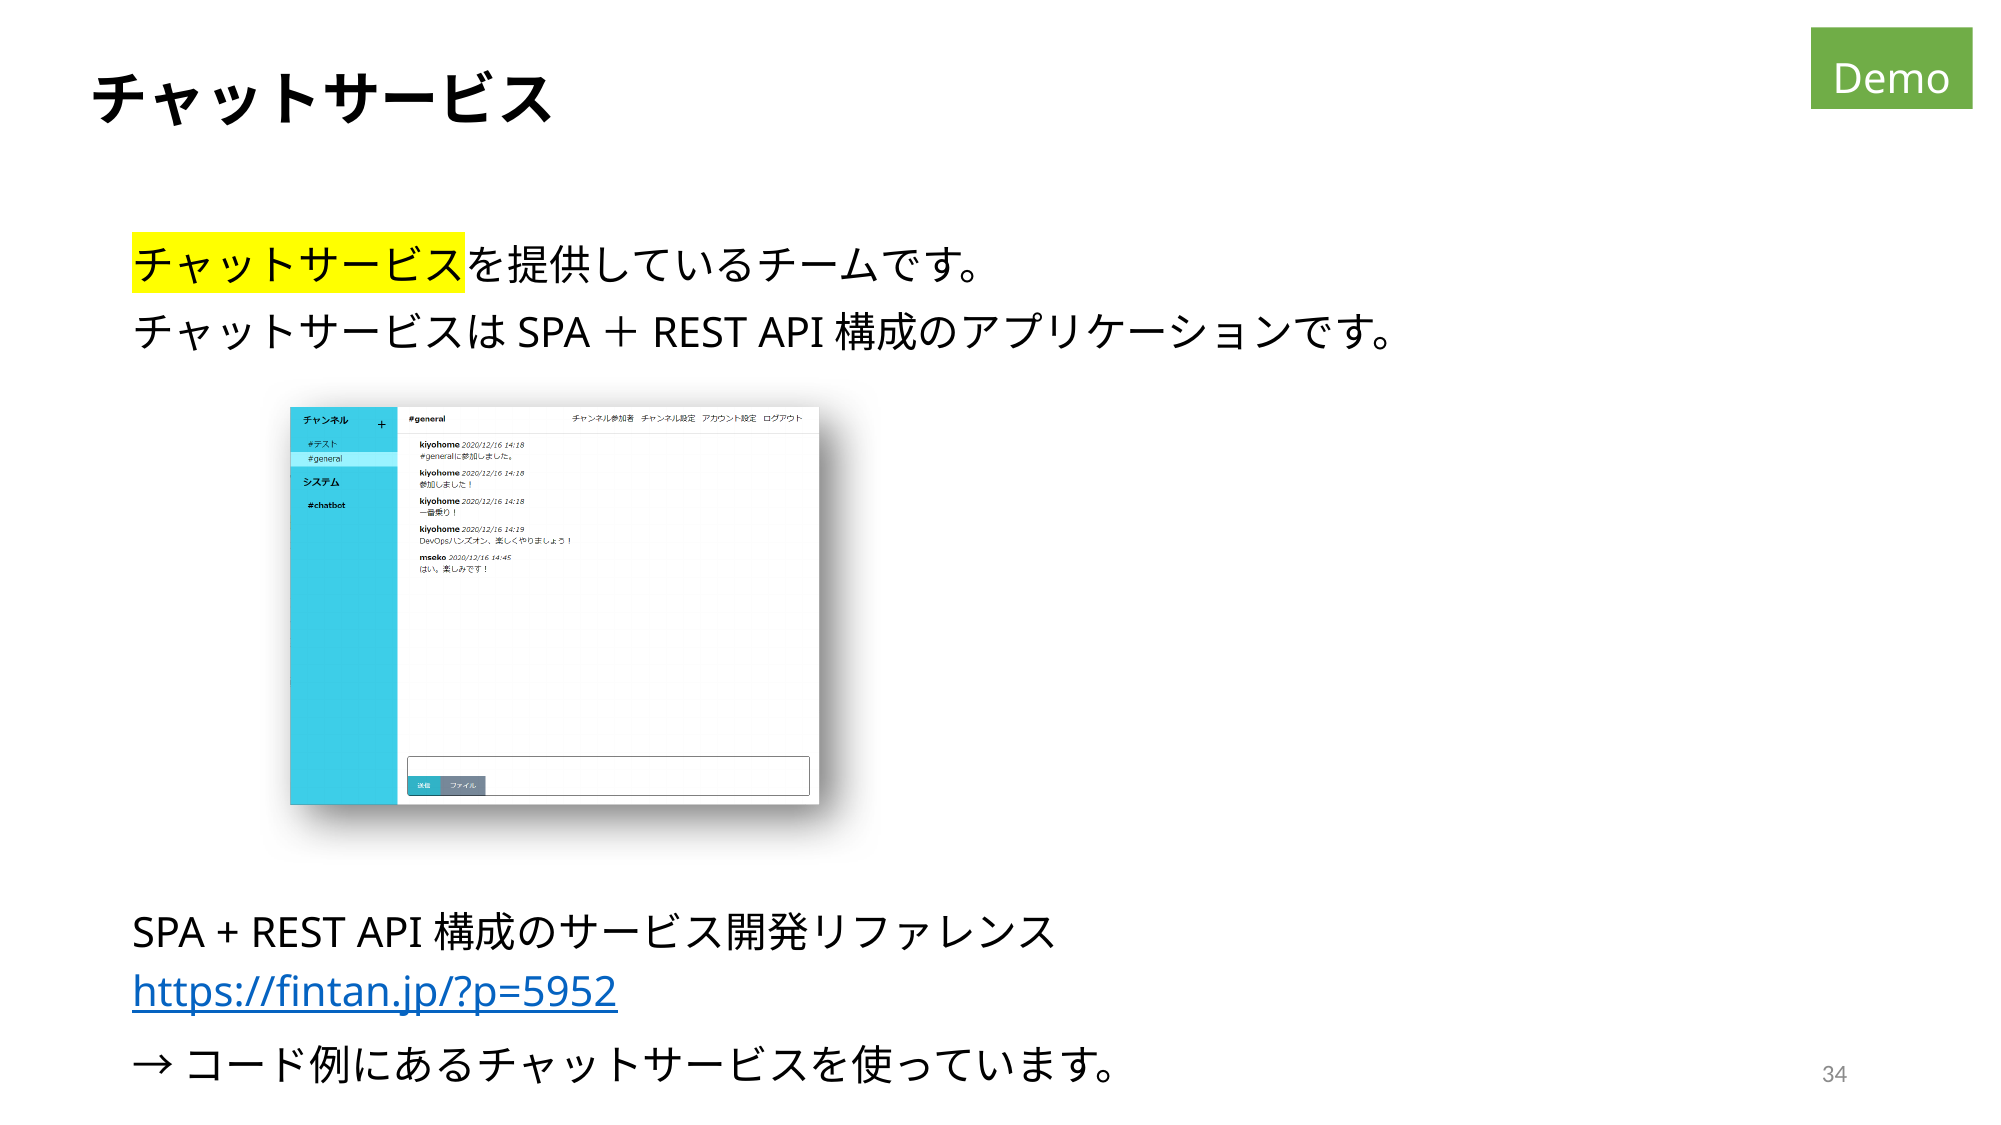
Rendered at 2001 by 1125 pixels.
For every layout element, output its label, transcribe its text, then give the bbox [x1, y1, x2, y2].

text_box チャットサービスを提供しているチームです。 チャットサービスはSPA＋REST API構成のアプリケーションです。 SPA + REST API構成のサービス開発リファレンス https://fintan.jp/?p=5952 →コード例にあるチャットサービスを使っています。 [117, 214, 1904, 1097]
text_box Demo [1811, 27, 1973, 109]
slide_number 34 [1412, 1042, 1863, 1103]
picture [290, 407, 820, 805]
text_box チャットサービス [74, 54, 1454, 140]
